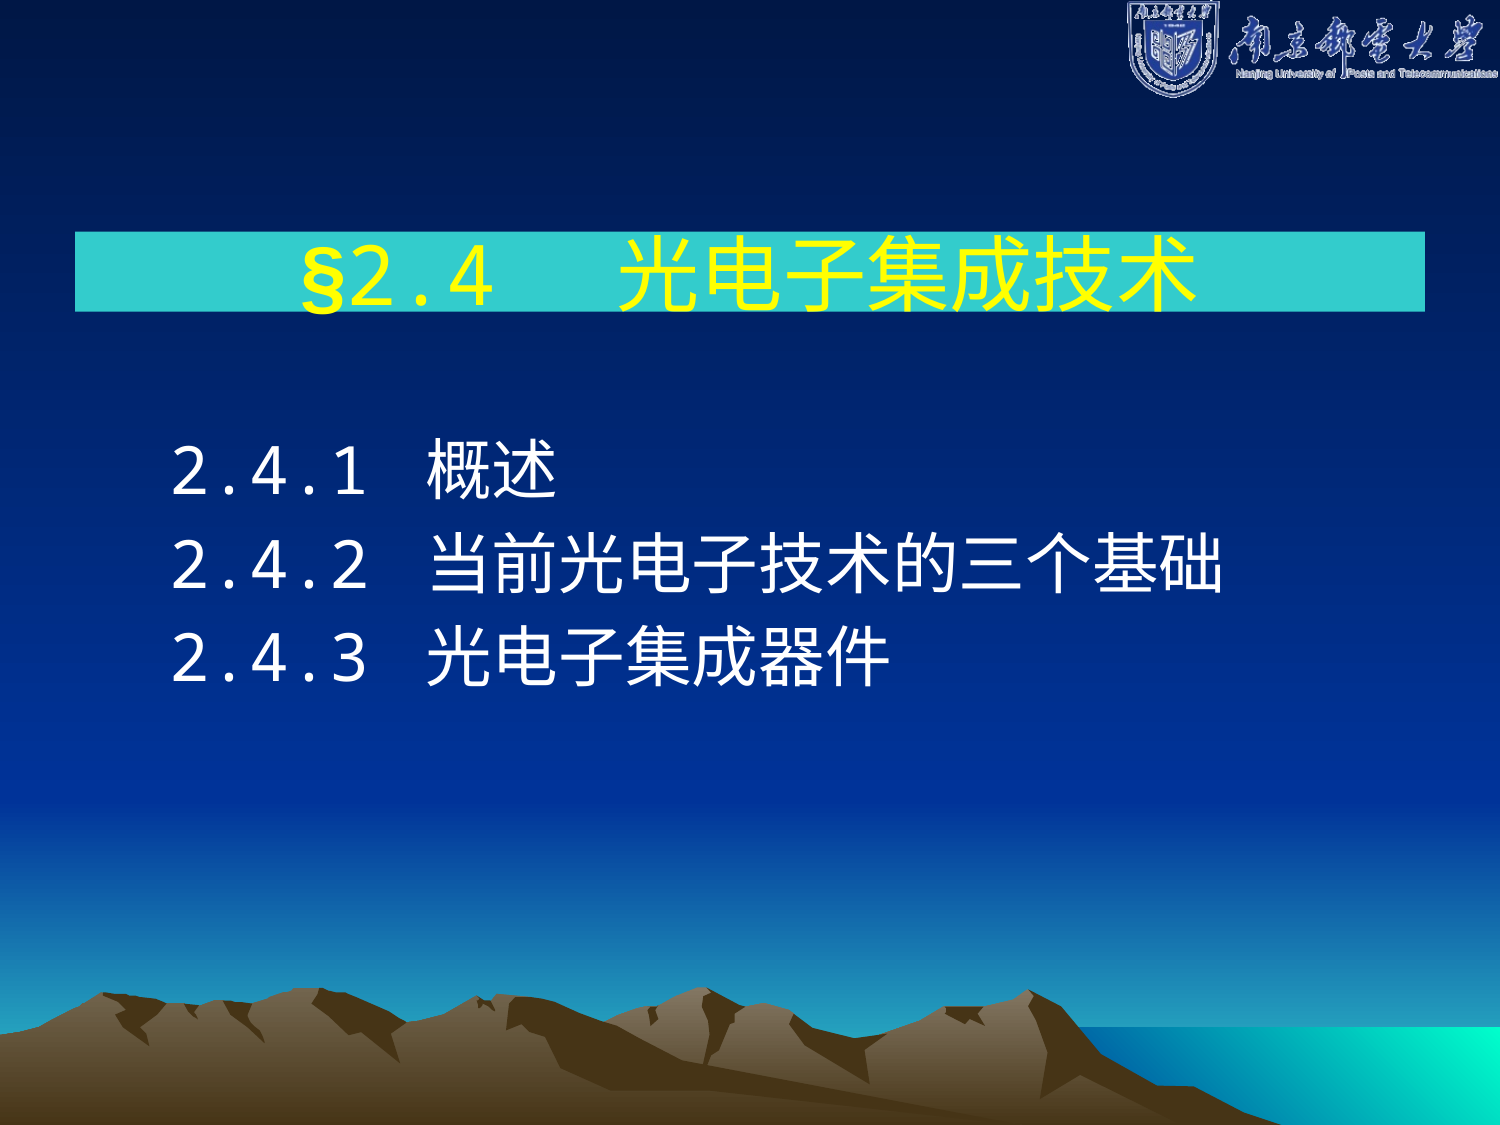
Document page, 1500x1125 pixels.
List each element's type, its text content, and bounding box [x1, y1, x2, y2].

list 2.4.1 概述 2.4.2 当前光电子技术的三个基础 2.4.3 光电子集成器件 [153, 420, 1347, 725]
slide_number [1074, 1024, 1426, 1101]
picture [1125, 0, 1500, 100]
title §2.4 光电子集成技术 [74, 231, 1426, 312]
slide_number [74, 1024, 426, 1101]
